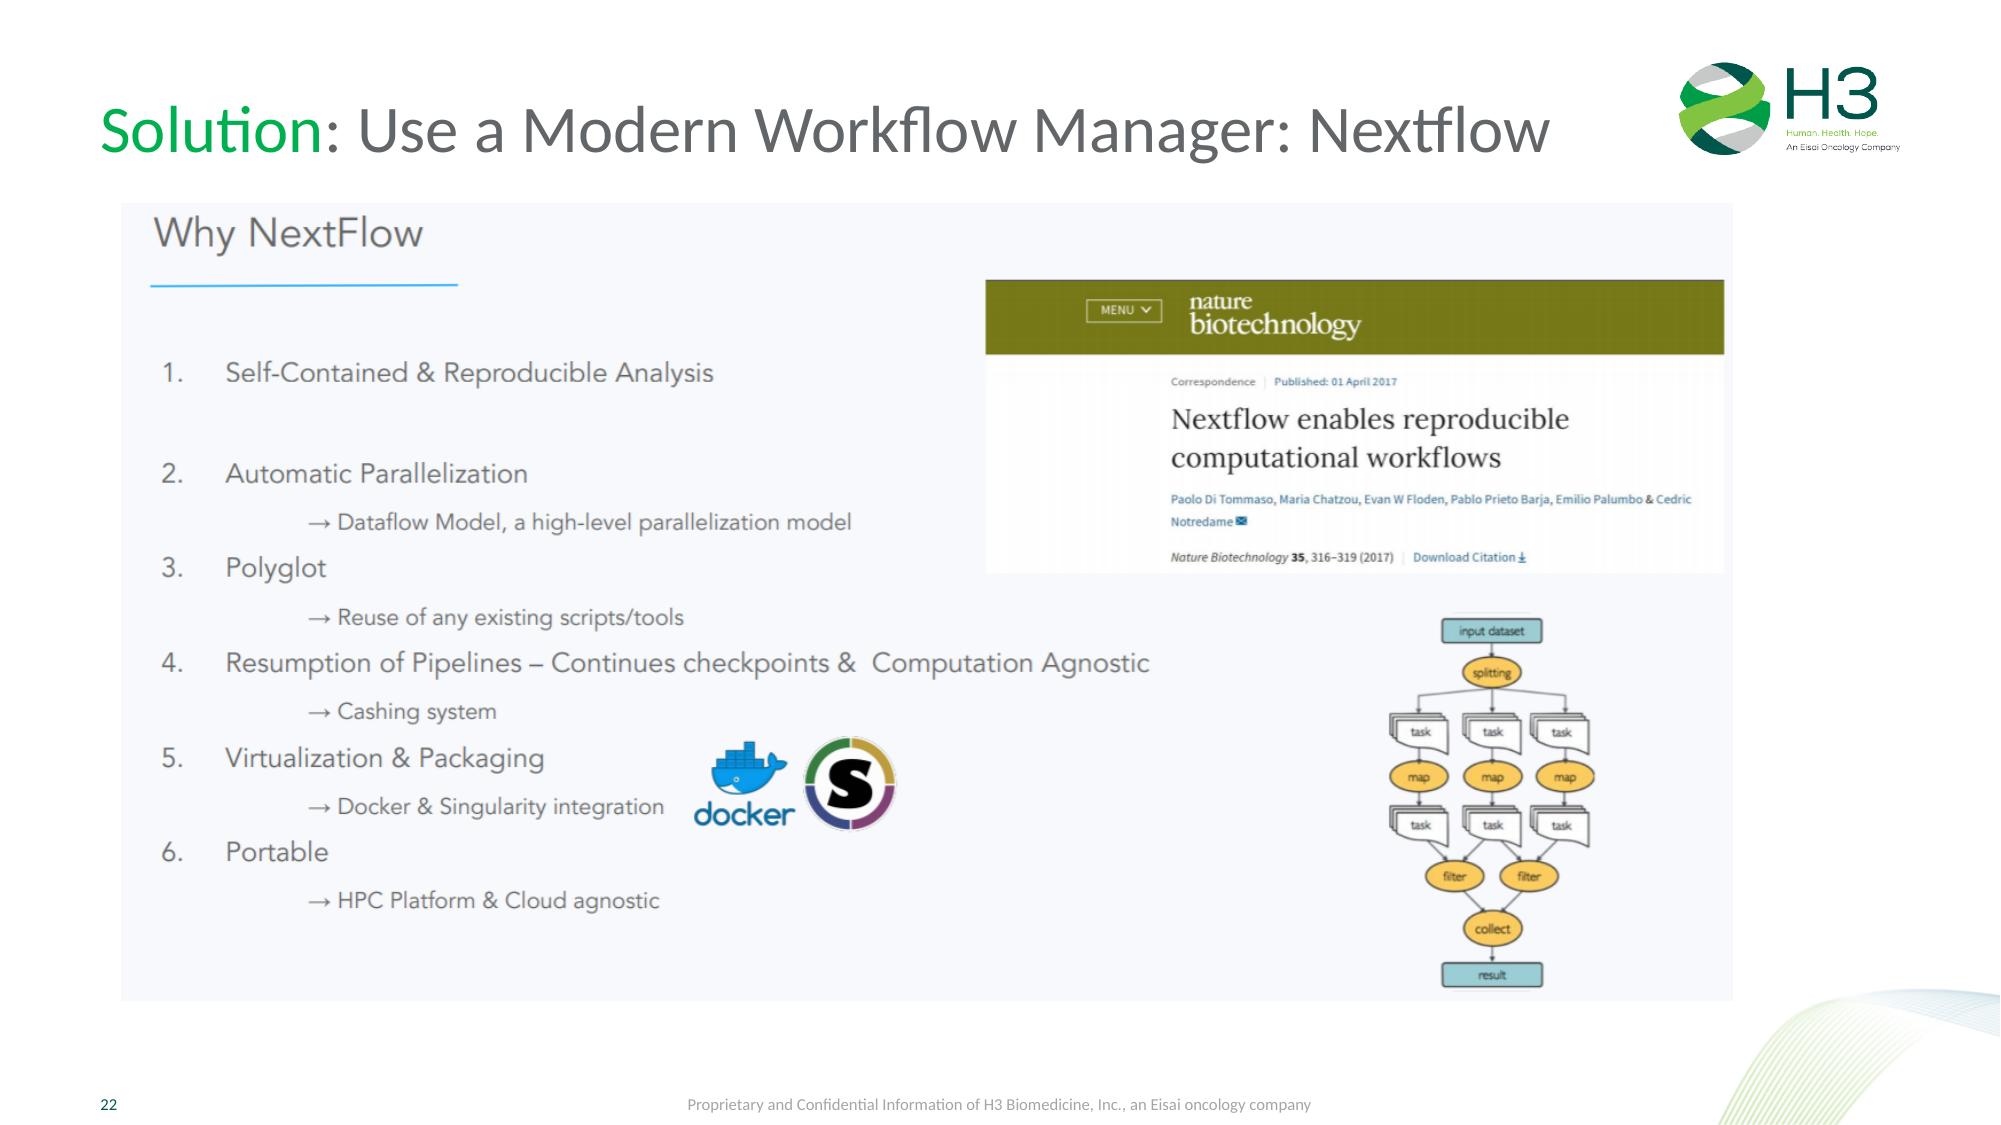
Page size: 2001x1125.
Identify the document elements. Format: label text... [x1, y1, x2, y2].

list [121, 203, 1733, 1001]
slide_number 22 [100, 1083, 202, 1125]
footer Proprietary and Confidential Information of H3 Biomedicine, Inc., an Eisai oncology company [635, 1083, 1365, 1125]
picture [1700, 977, 2000, 1125]
picture [1681, 62, 1900, 155]
title Solution: Use a Modern Workflow Manager: Nextflow [100, 0, 1681, 174]
